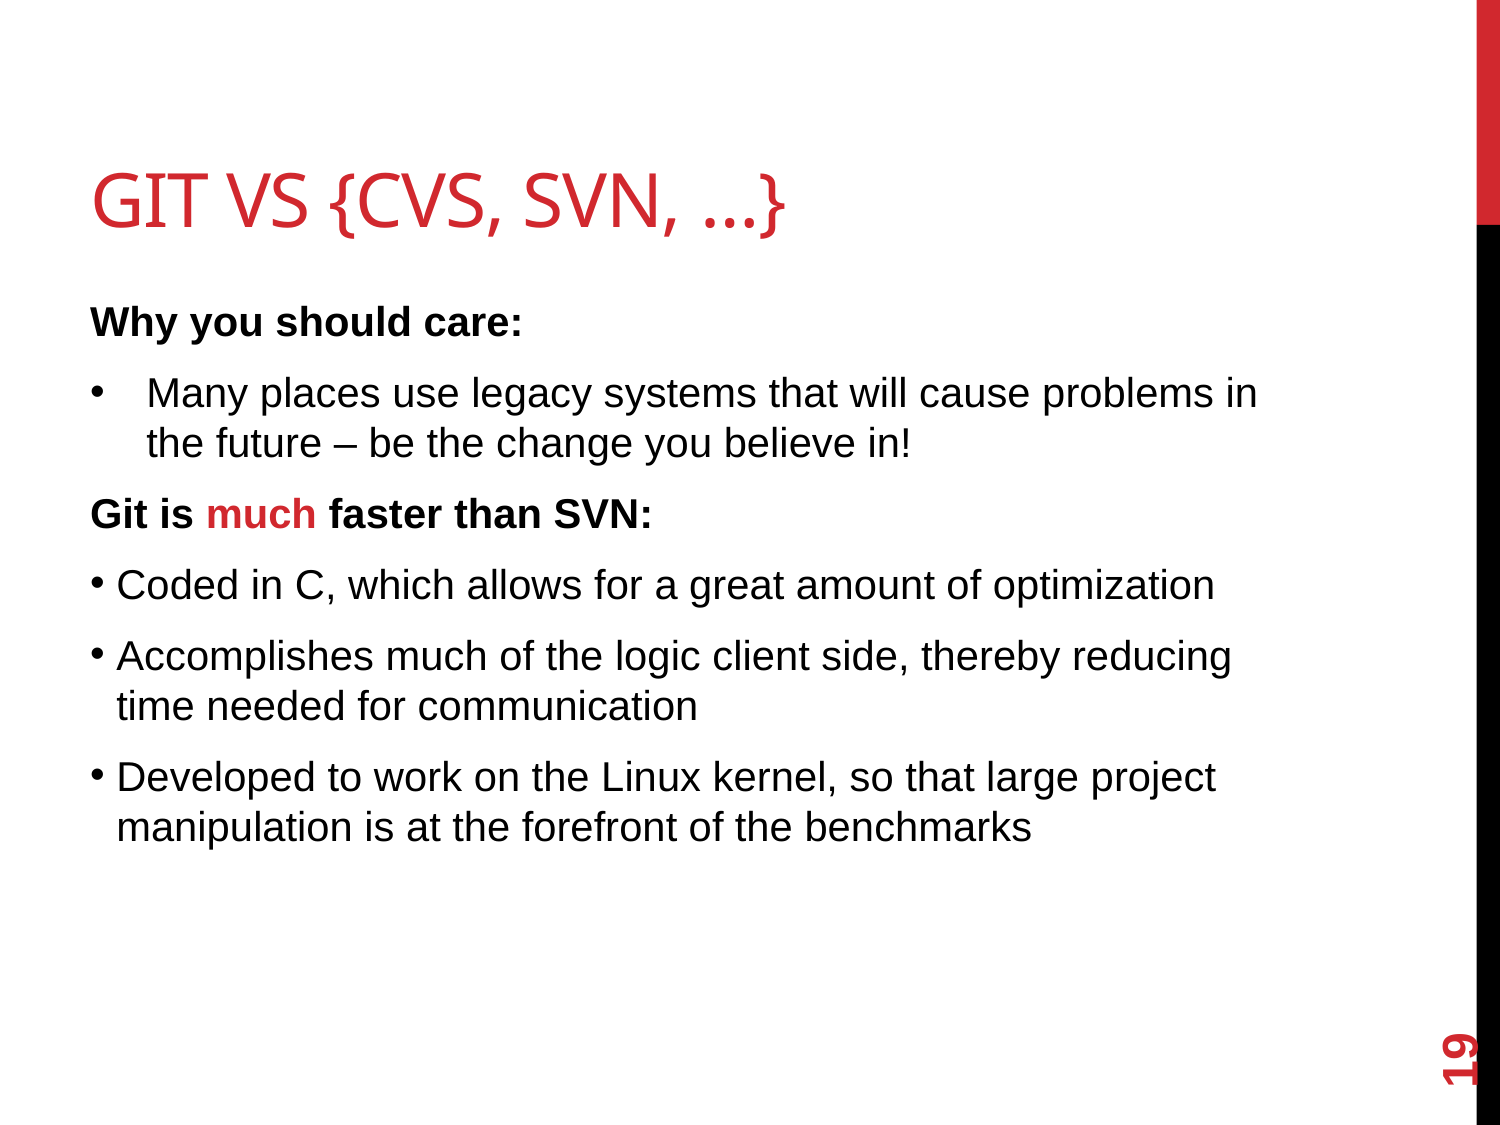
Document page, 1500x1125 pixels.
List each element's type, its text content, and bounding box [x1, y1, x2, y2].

title Git vs {CVS, SVN, …} [75, 25, 1325, 250]
slide_number 19 [1427, 887, 1488, 1104]
list Why you should care: Many places use legacy systems that will cause problems in the future – be the change you believe in! Git is much faster than SVN: Coded in C, which allows for a great amount of optimization Accomplishes much of the logic client side, thereby reducing time needed for communication Developed to work on the Linux kernel, so that large project manipulation is at the forefront of the benchmarks [75, 287, 1325, 1005]
